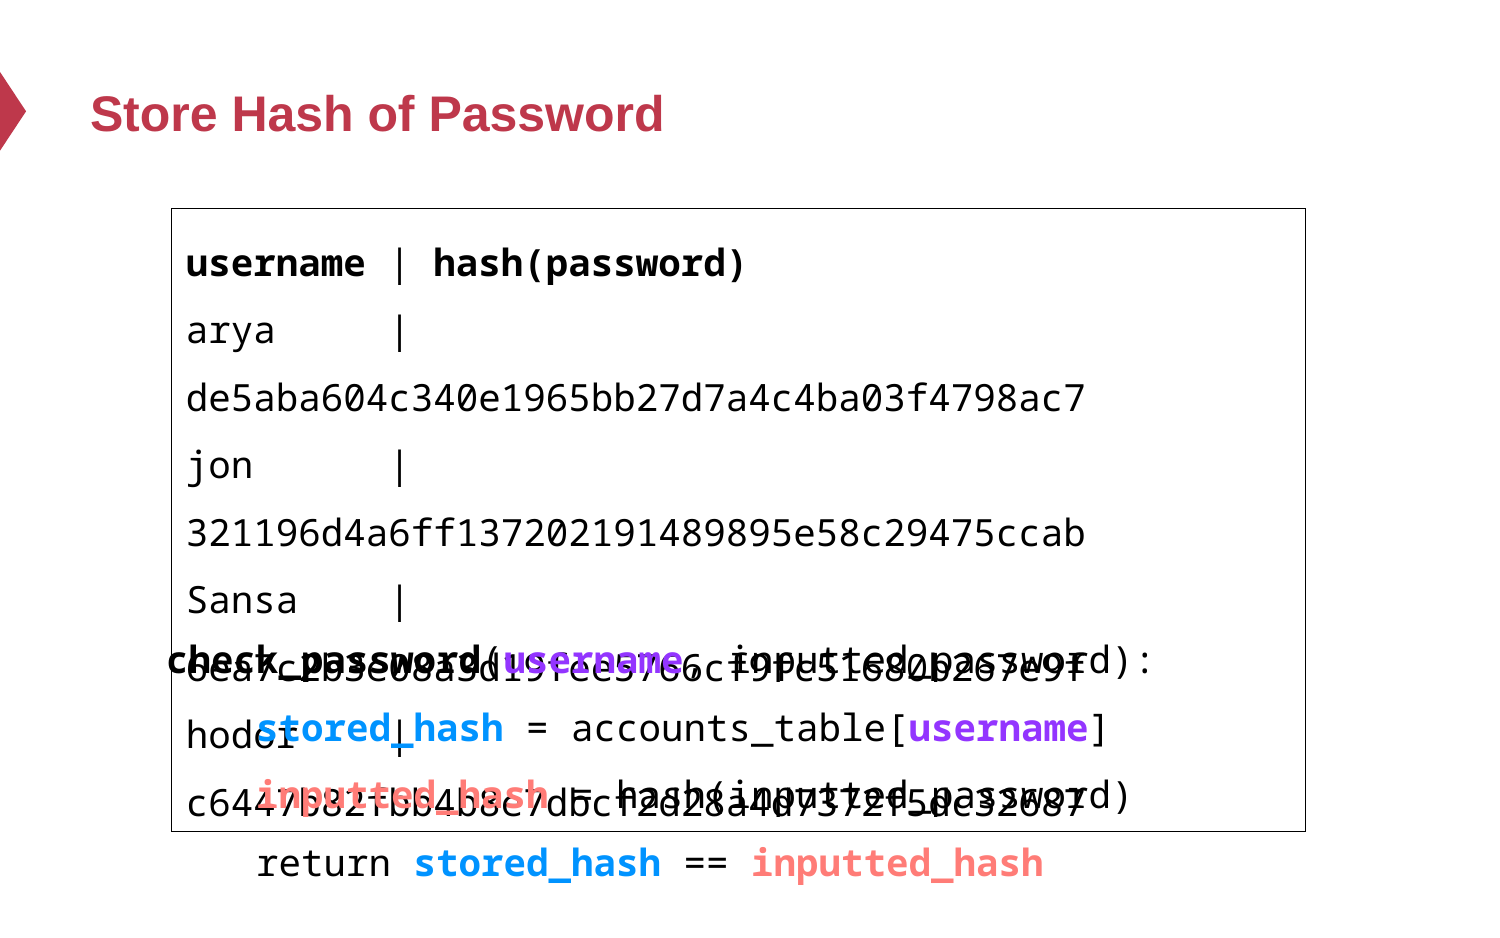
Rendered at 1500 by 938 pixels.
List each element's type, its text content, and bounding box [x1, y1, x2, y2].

title Store Hash of Password [75, 37, 1425, 186]
text_box username | hash(password) arya | de5aba604c340e1965bb27d7a4c4ba03f4798ac7 jon | 321196d4a6ff137202191489895e58c29475ccab Sansa | 6ea7c2b3e08a3d19fee5766cf9fc51680b267e9f hodor | c6447b82fbb4b8e7dbcf2d28a4d7372f5dc32687 [171, 208, 1306, 832]
text_box check_password(username, inputted_password): stored_hash = accounts_table[username] inputted_hash = hash(inputted_password) return stored_hash == inputted_hash [151, 606, 1274, 891]
